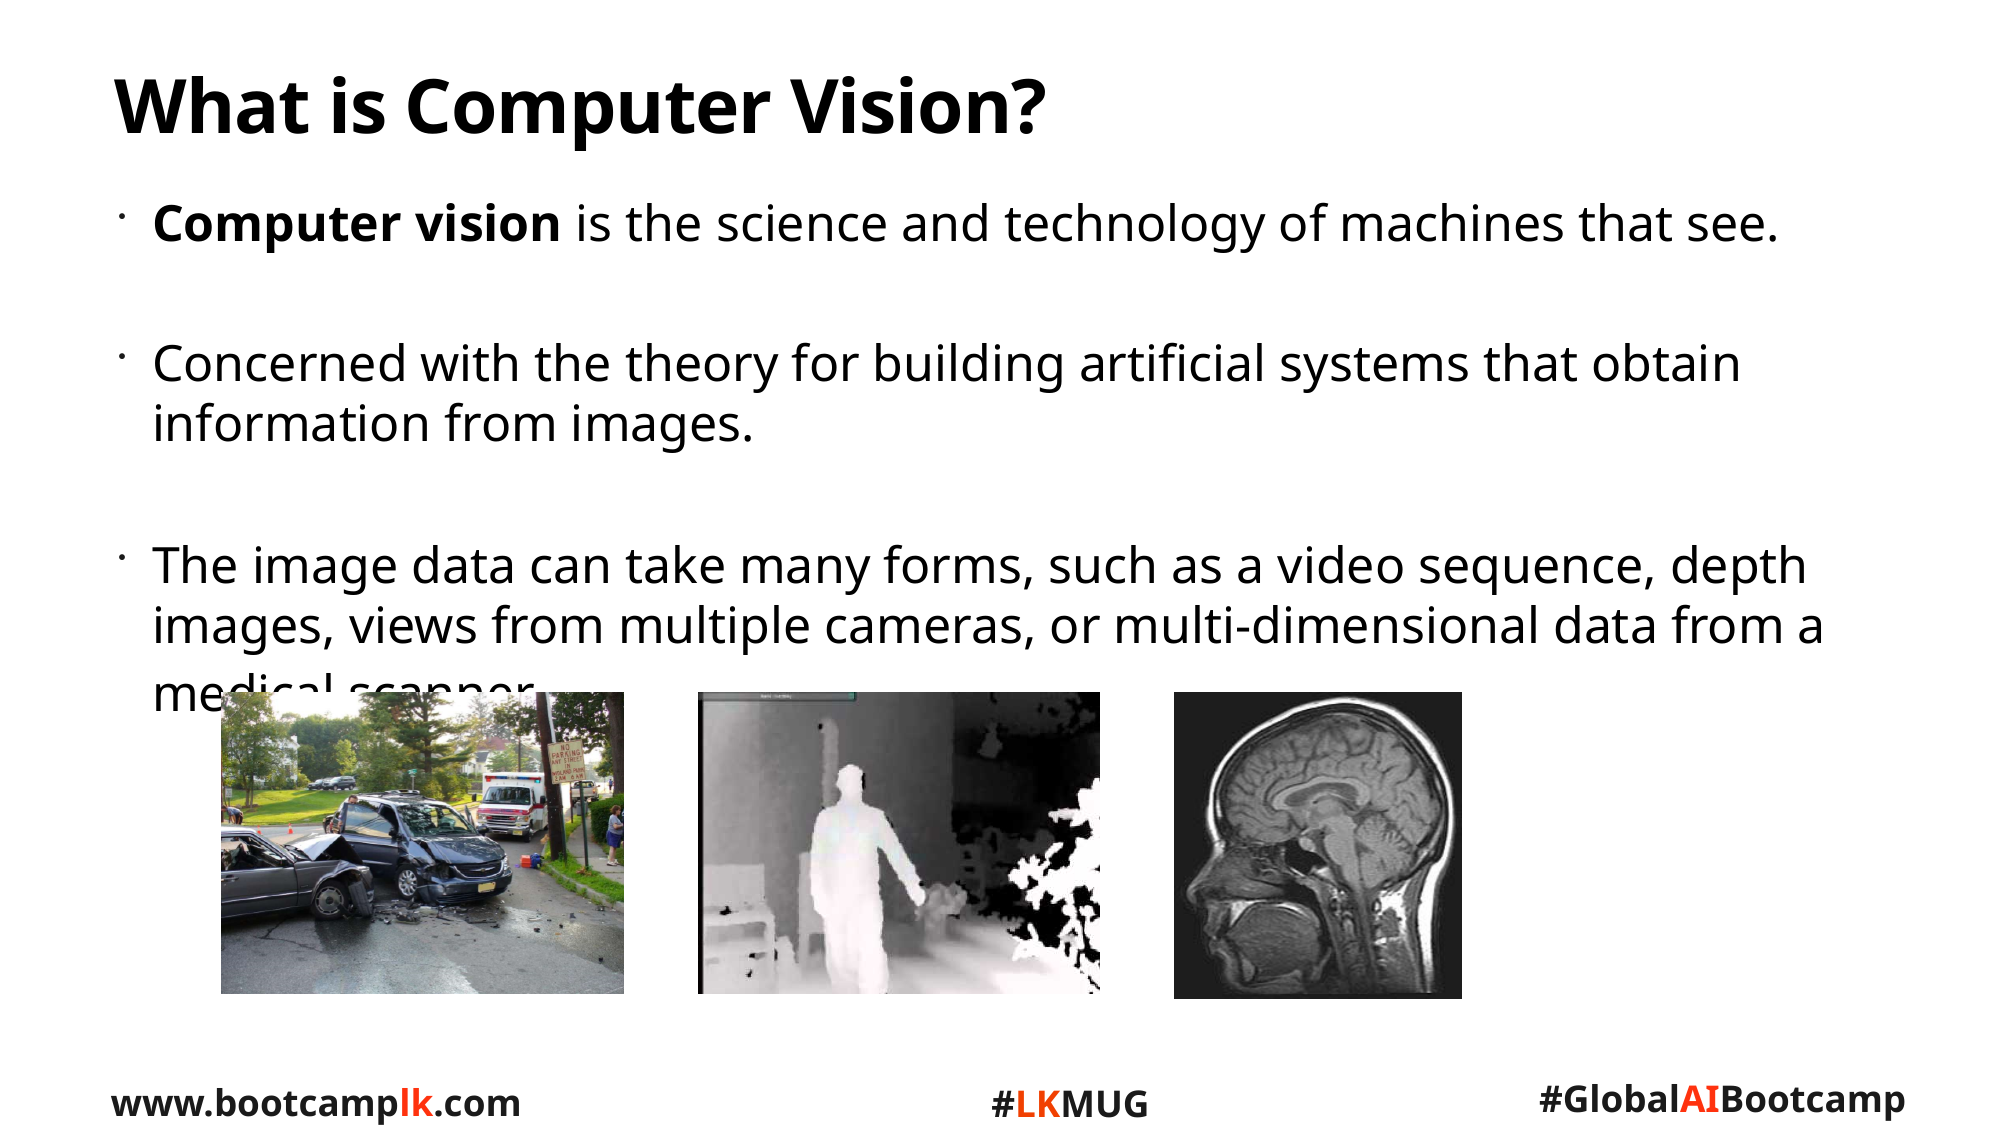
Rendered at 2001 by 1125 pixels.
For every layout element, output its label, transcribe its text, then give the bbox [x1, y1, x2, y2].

list Computer vision is the science and technology of machines that see. Concerned with the theory for building artificial systems that obtain information from images. The image data can take many forms, such as a video sequence, depth images, views from multiple cameras, or multi-dimensional data from a medical scanner [114, 191, 1923, 675]
picture [1174, 692, 1463, 999]
title What is Computer Vision? [114, 58, 1923, 150]
picture [698, 692, 1100, 994]
picture [221, 692, 625, 994]
